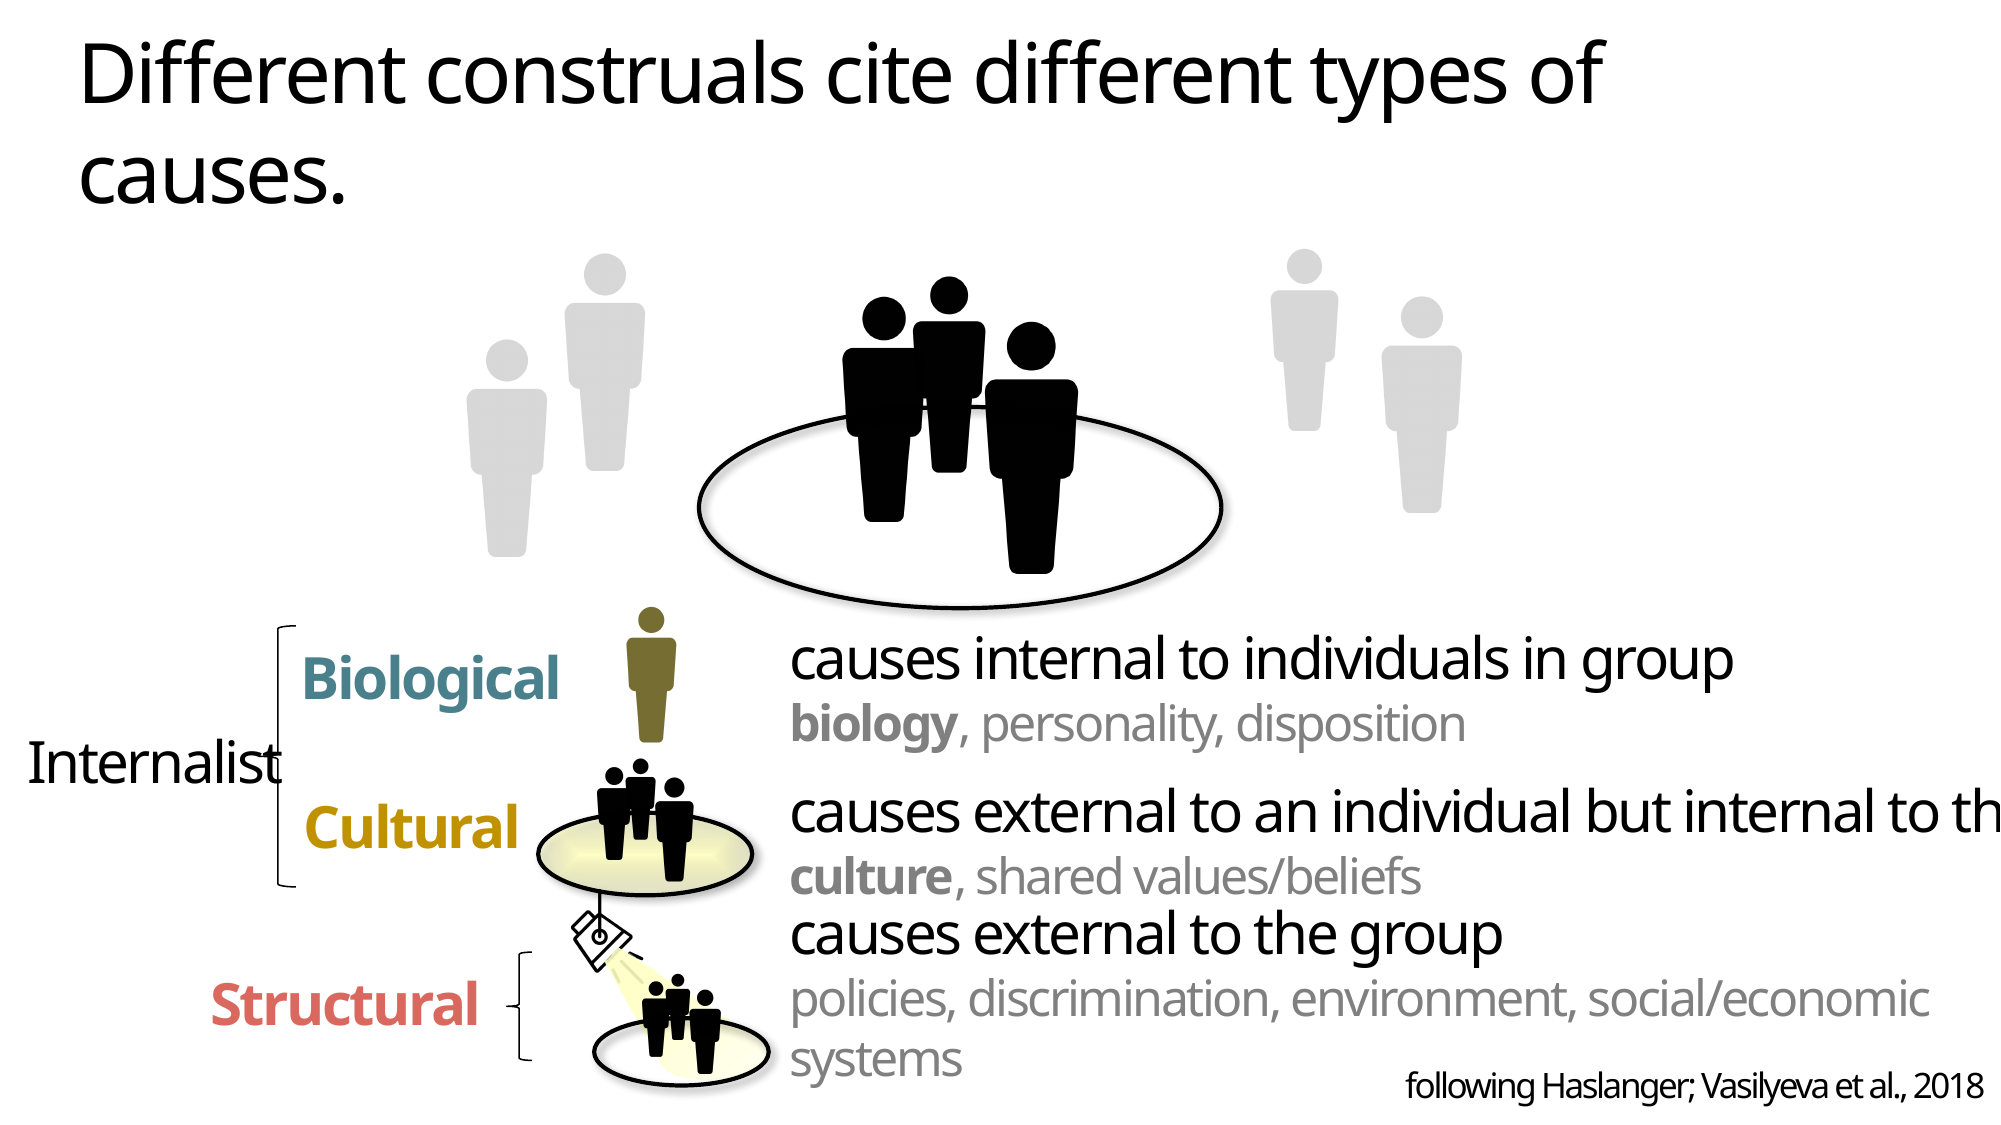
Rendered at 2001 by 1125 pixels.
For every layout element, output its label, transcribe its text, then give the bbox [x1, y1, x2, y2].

text_box Biological [285, 587, 587, 764]
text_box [550, 888, 769, 1080]
picture [619, 601, 682, 748]
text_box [456, 240, 1471, 609]
text_box Structural [195, 949, 550, 1056]
text_box causes external to the group policies, discrimination, environment, social/economic systems [774, 818, 1952, 1125]
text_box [593, 971, 769, 1086]
text_box causes external to an individual but internal to the group culture, shared values/beliefs [774, 666, 2000, 1013]
text_box [258, 625, 288, 888]
text_box causes internal to individuals in group biology, personality, disposition [774, 562, 2000, 666]
text_box Cultural [288, 737, 590, 914]
text_box Internalist [12, 671, 277, 848]
text_box Different construals cite different types of causes. [62, 0, 1770, 242]
text_box [505, 951, 532, 1062]
text_box following Haslanger; Vasilyeva et al., 2018 [1952, 1055, 2000, 1114]
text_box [537, 755, 753, 896]
